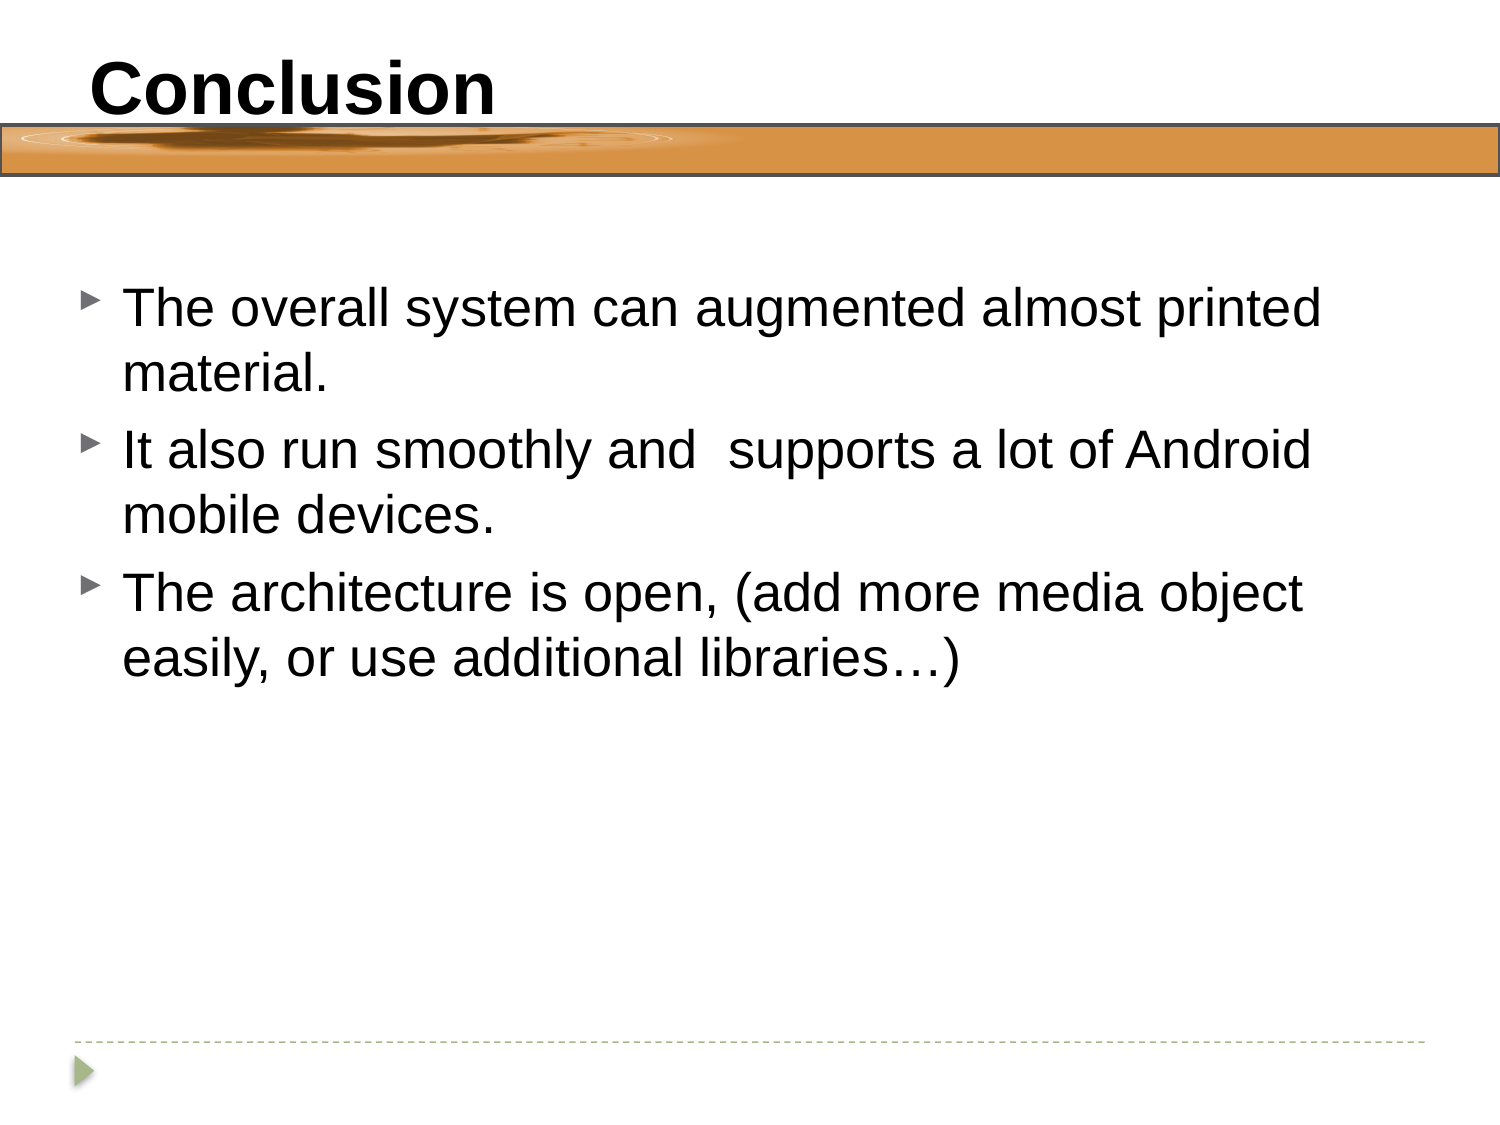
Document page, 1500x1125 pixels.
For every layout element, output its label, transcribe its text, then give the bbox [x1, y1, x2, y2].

title Conclusion [75, 12, 1425, 123]
text_box [0, 123, 1500, 177]
list The overall system can augmented almost printed material. It also run smoothly and supports a lot of Android mobile devices. The architecture is open, (add more media object easily, or use additional libraries…) [62, 264, 1413, 1125]
